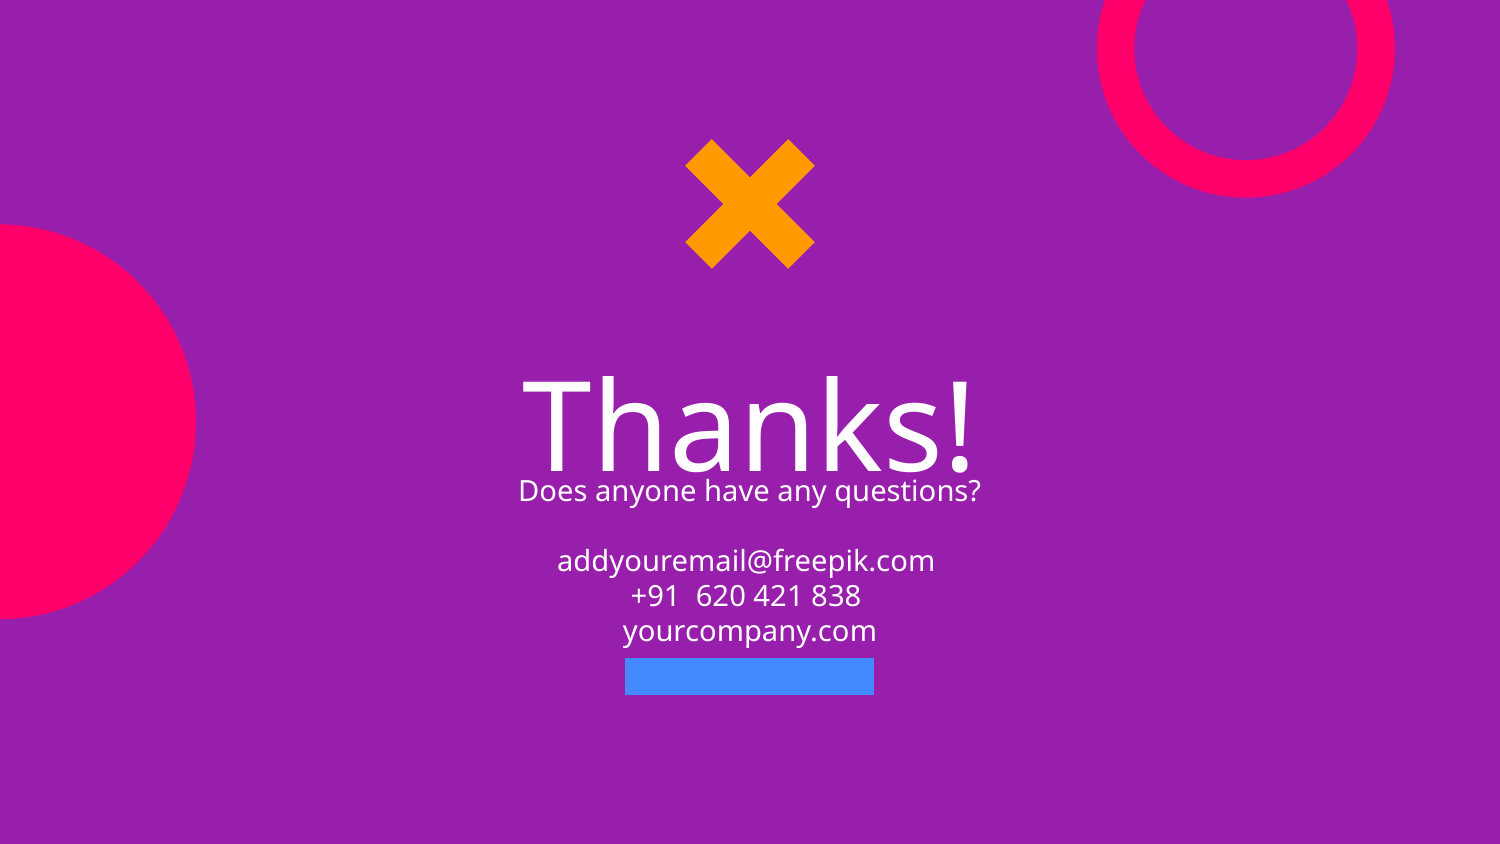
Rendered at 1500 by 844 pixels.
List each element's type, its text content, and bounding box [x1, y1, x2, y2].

title Thanks! [0, 304, 1500, 540]
subtitle Does anyone have any questions? addyouremail@freepik.com +91 620 421 838 yourcompany.com [199, 494, 1301, 626]
